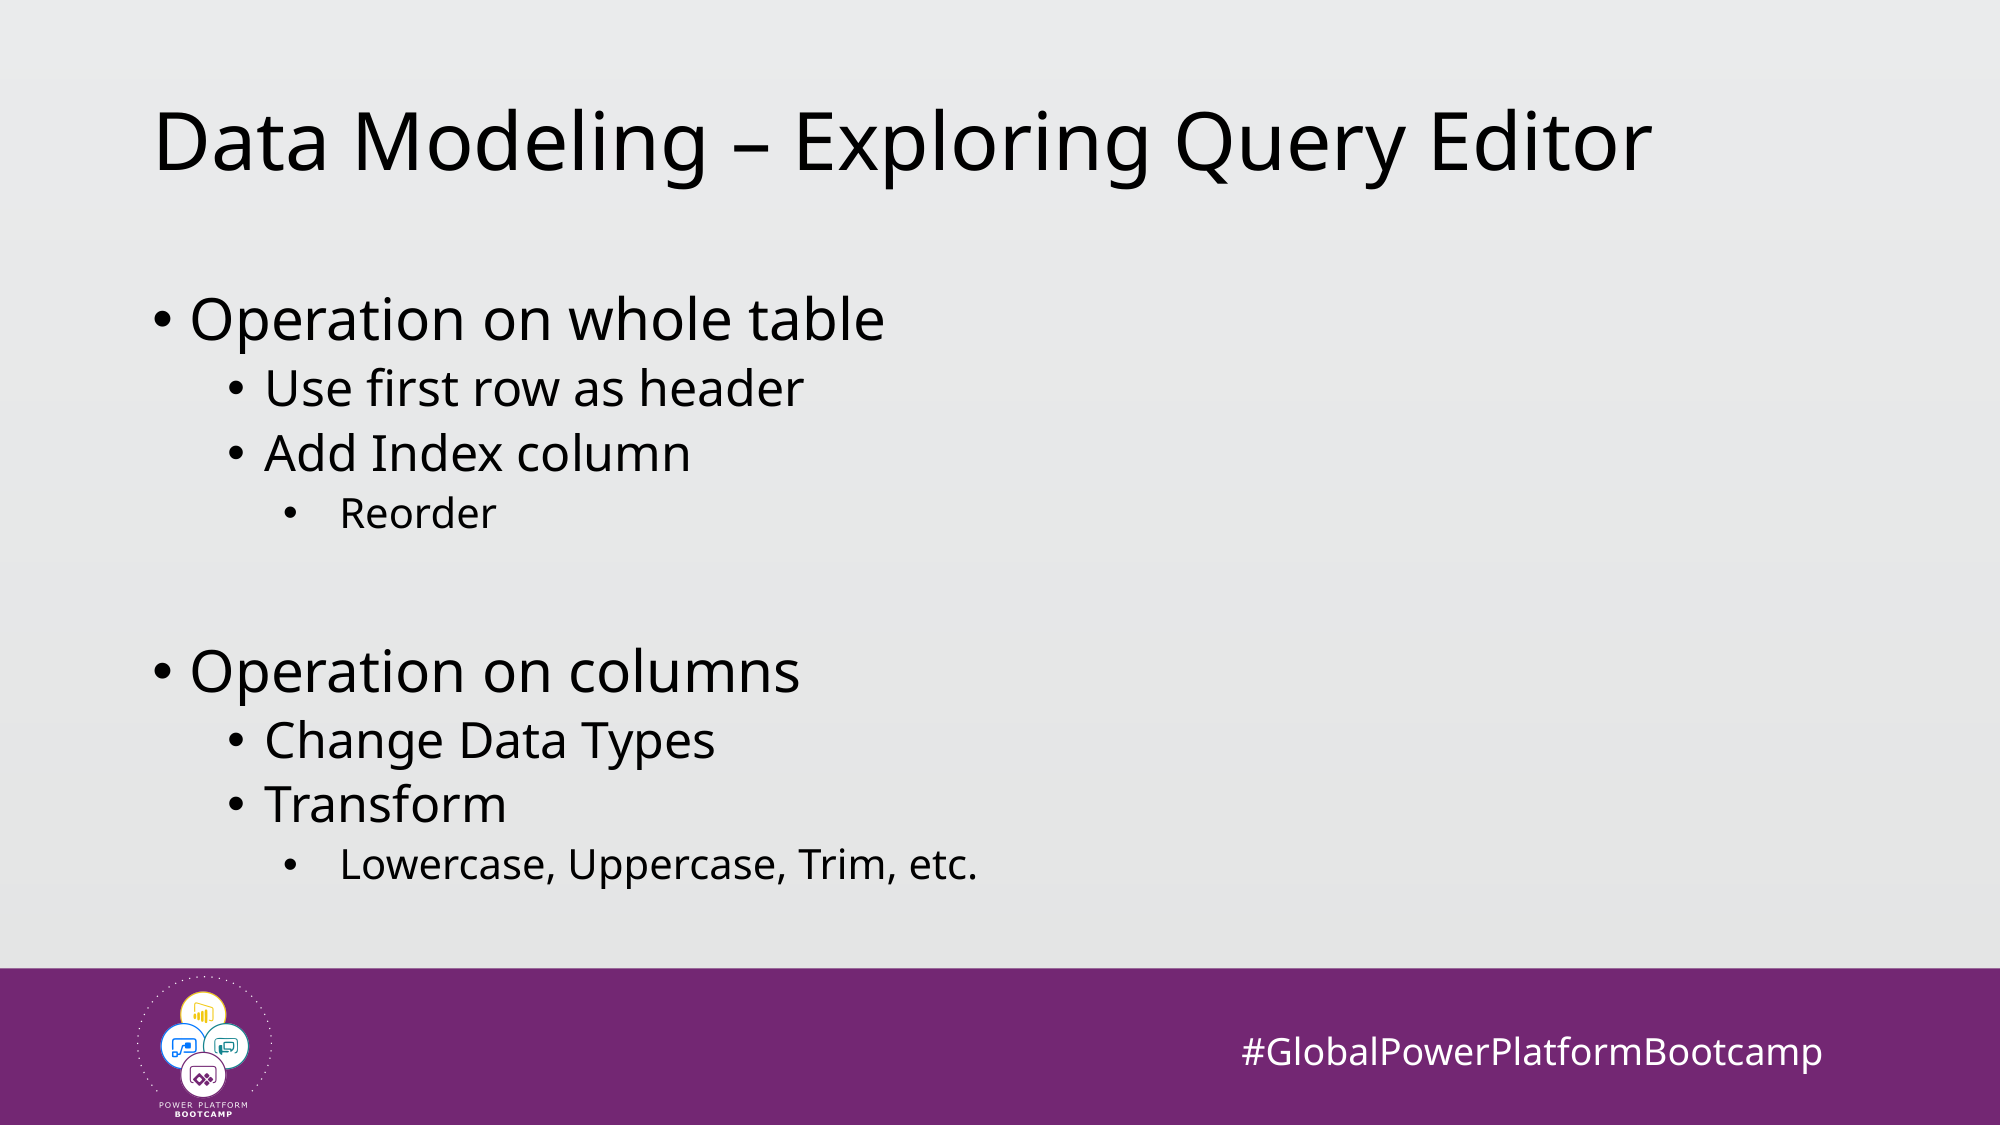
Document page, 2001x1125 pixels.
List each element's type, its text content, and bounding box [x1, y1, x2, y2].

list Operation on whole table Use first row as header Add Index column Reorder Operation on columns Change Data Types Transform Lowercase, Uppercase, Trim, etc. [137, 282, 1863, 942]
picture [137, 976, 272, 1117]
title Data Modeling – Exploring Query Editor [137, 59, 1863, 229]
